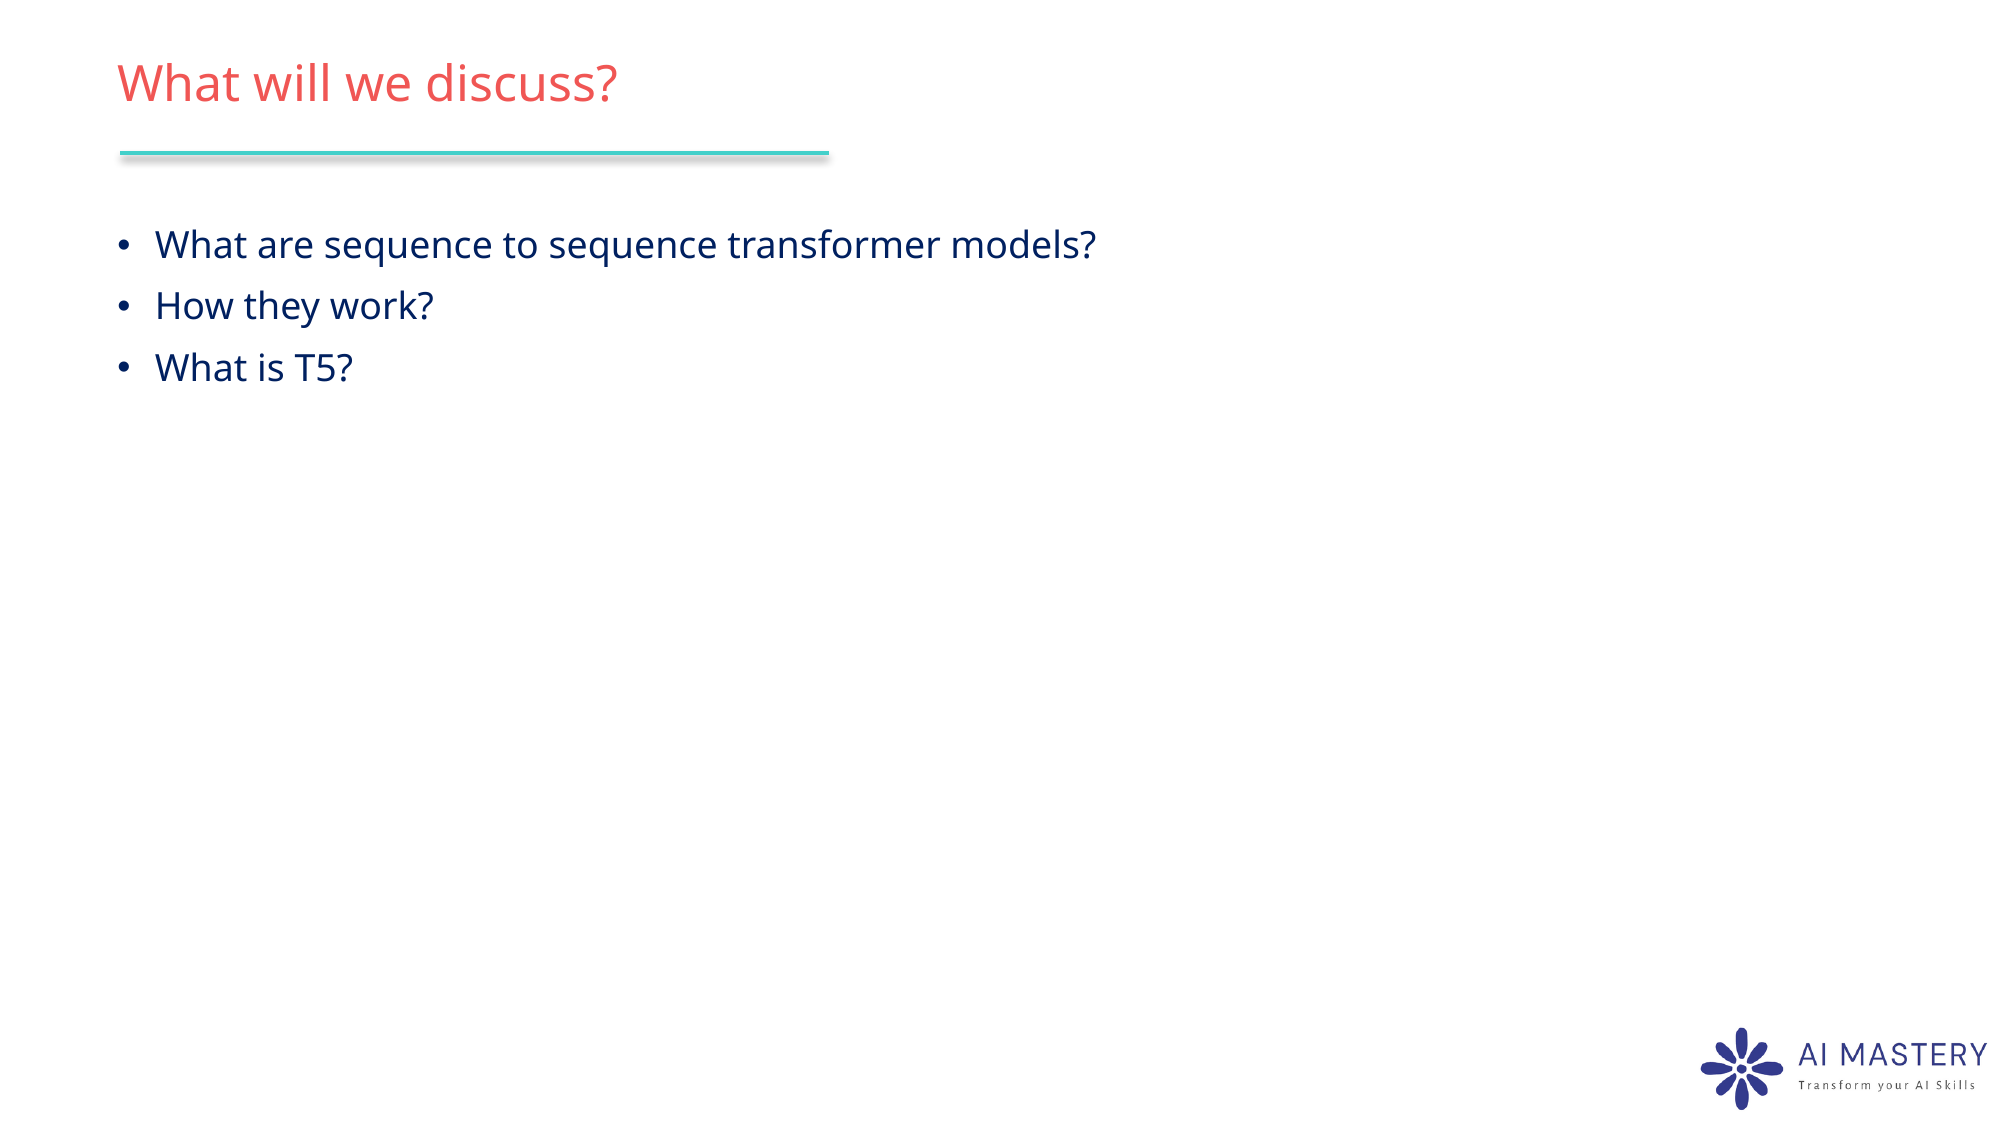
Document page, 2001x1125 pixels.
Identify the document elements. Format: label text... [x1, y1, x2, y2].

title What will we discuss? [102, 0, 1828, 195]
list What are sequence to sequence transformer models? How they work? What is T5? [102, 218, 1781, 1098]
picture [1687, 1013, 2000, 1125]
